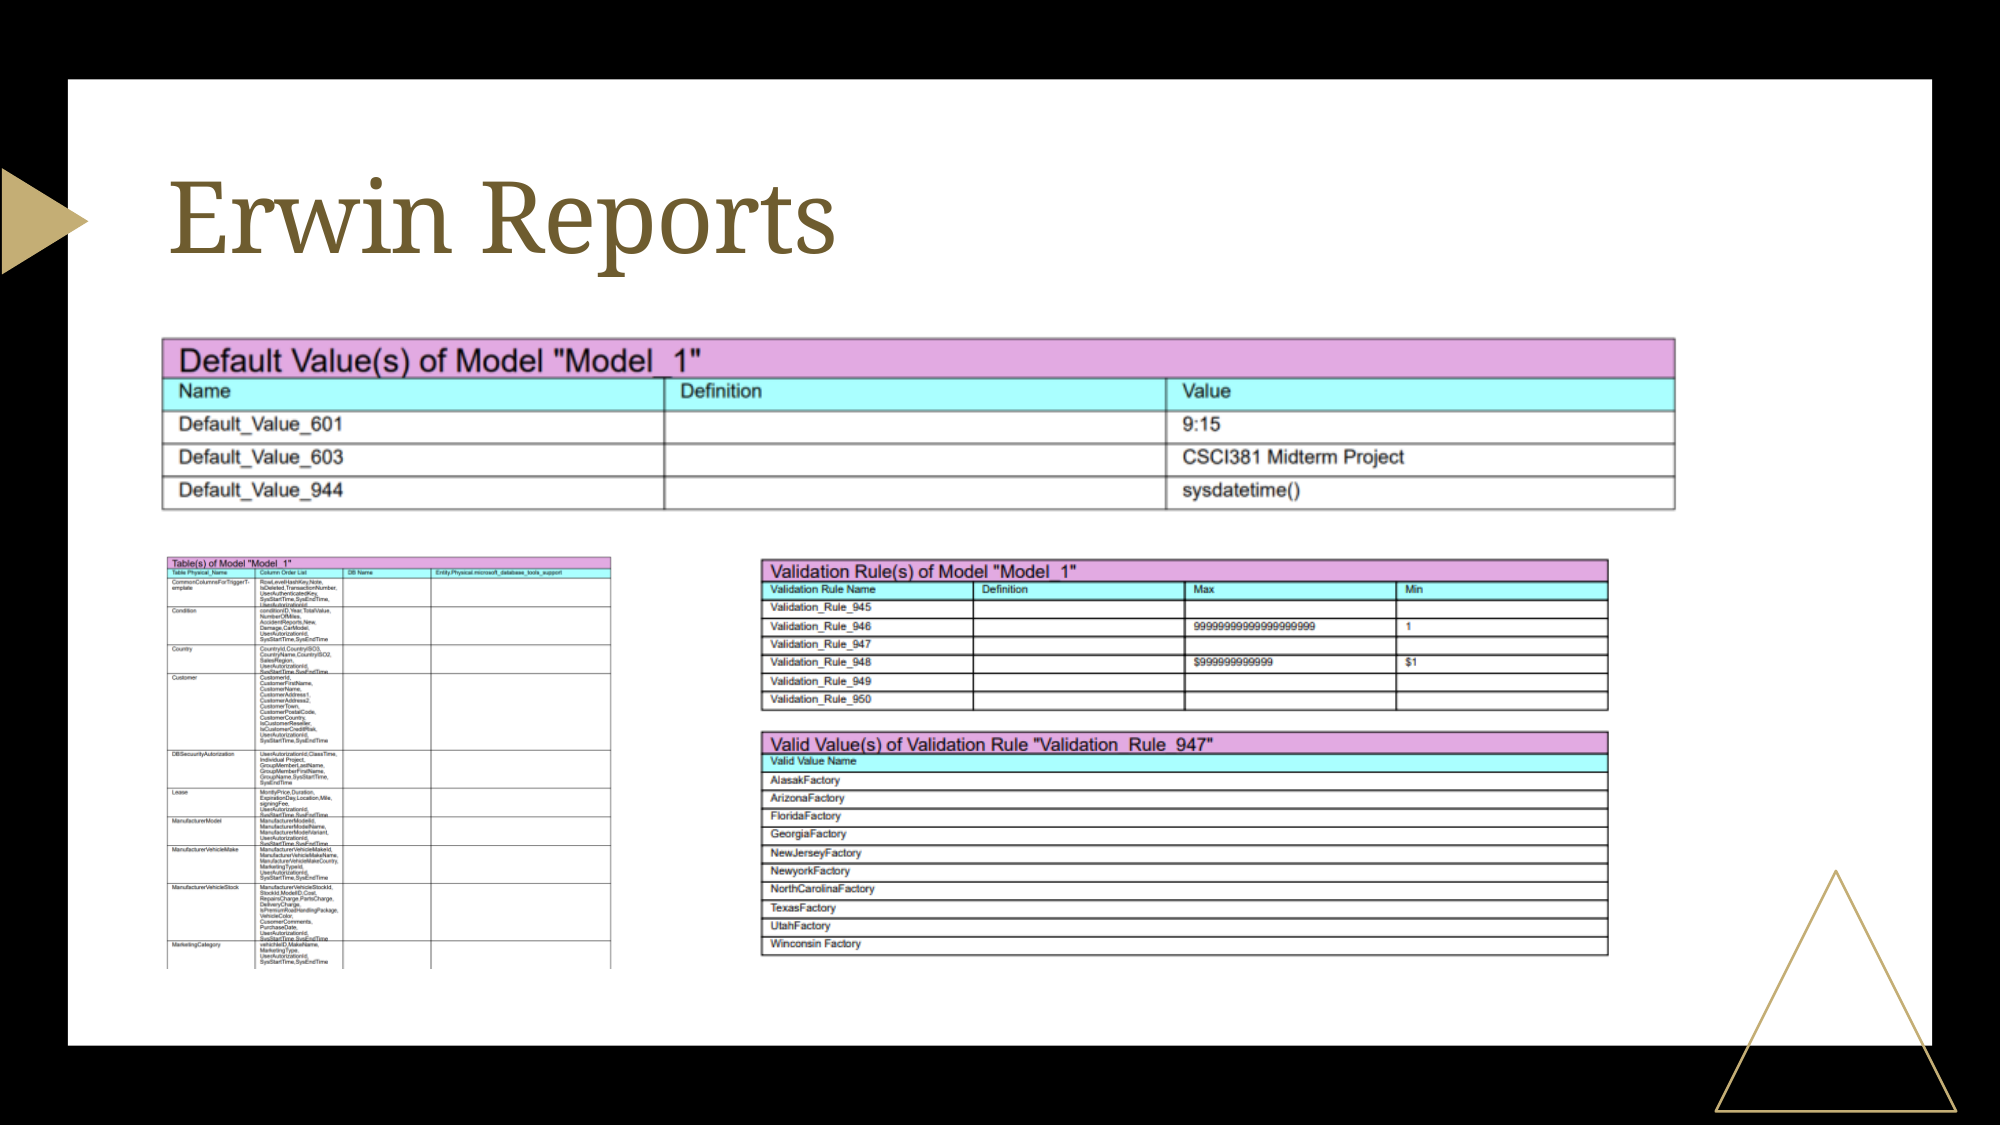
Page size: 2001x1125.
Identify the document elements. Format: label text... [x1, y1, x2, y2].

picture [731, 530, 1624, 1012]
title Erwin Reports [152, 146, 1868, 296]
picture [163, 551, 615, 970]
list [142, 317, 1699, 533]
